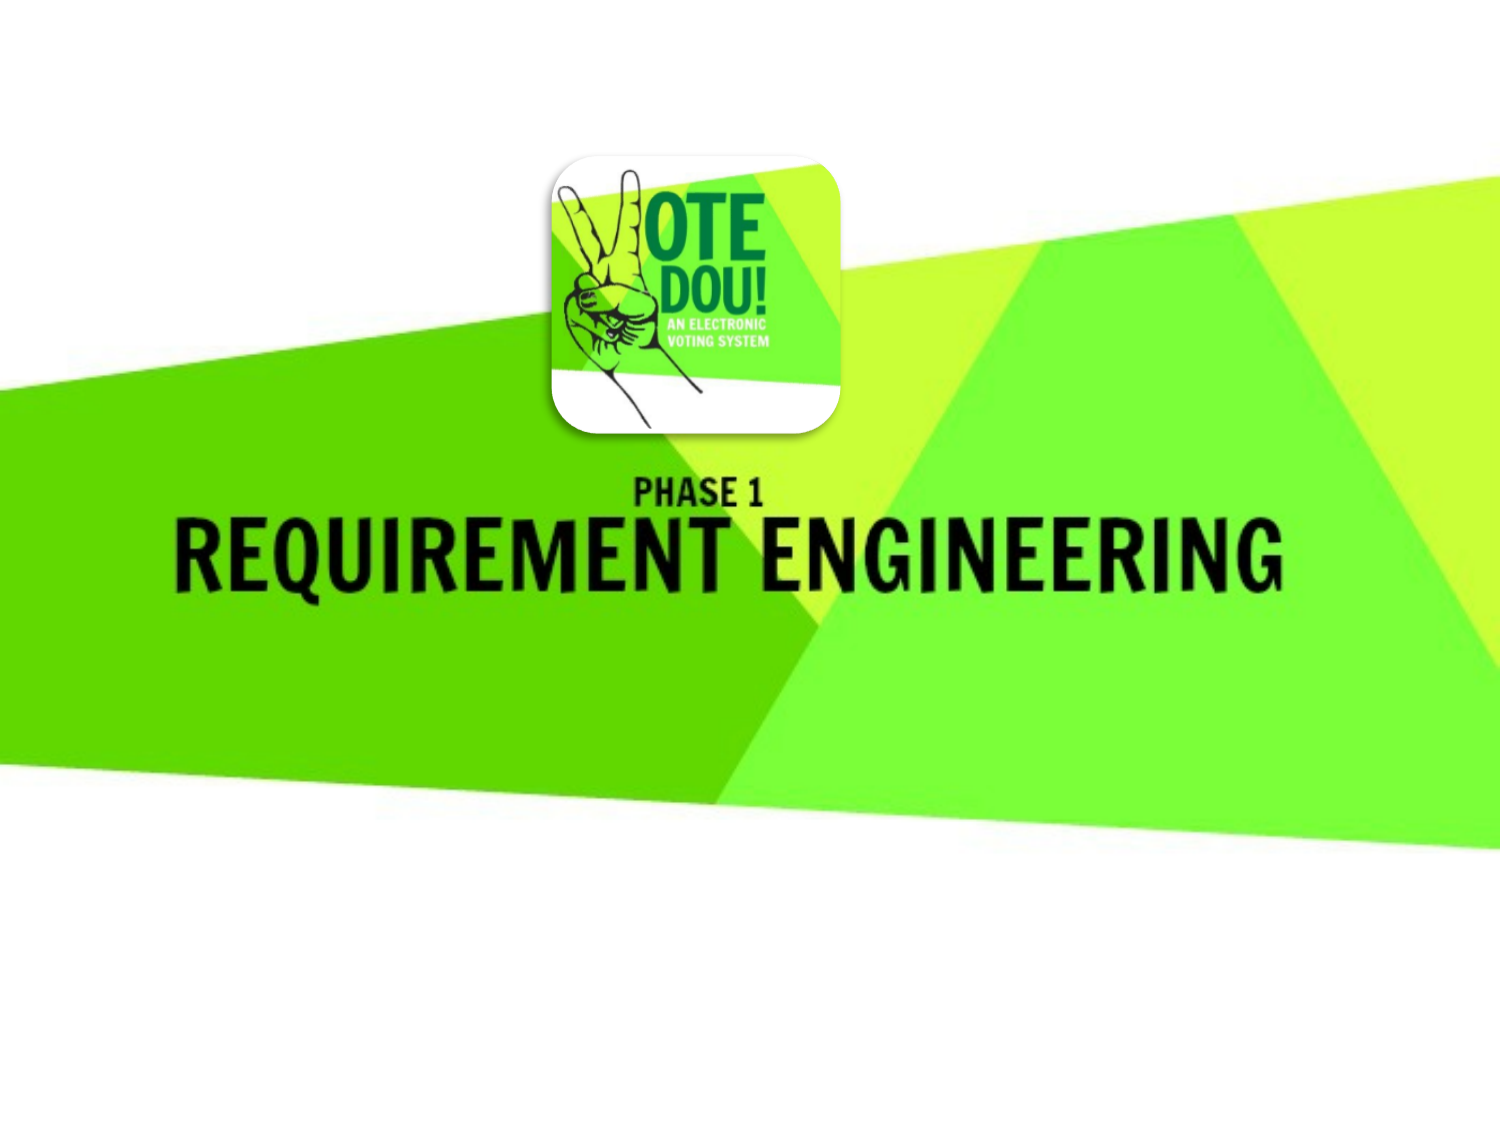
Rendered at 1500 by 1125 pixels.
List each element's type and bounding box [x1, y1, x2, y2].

picture [0, 75, 1500, 1063]
